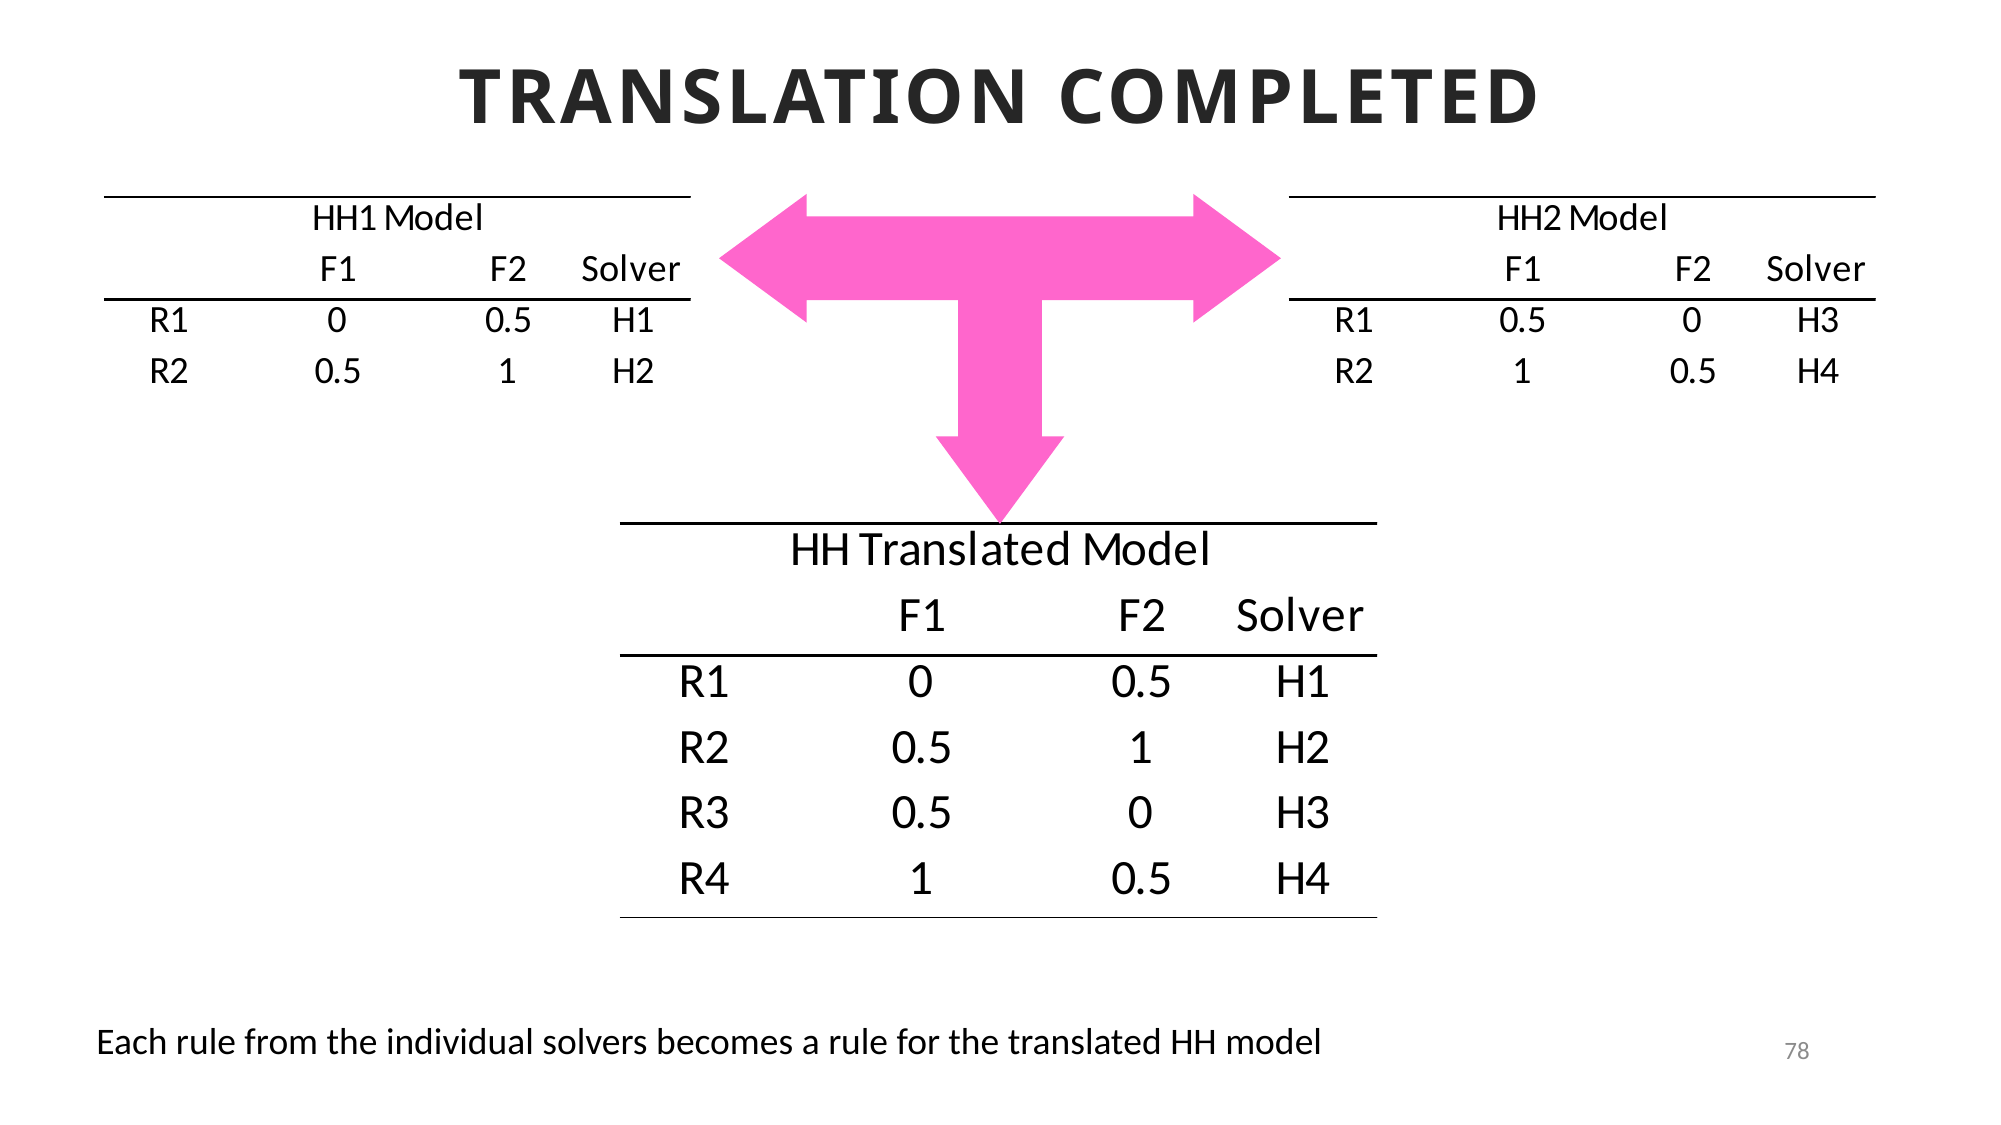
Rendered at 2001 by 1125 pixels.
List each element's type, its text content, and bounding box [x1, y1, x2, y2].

picture [1288, 195, 1879, 404]
text_box Each rule from the individual solvers becomes a rule for the translated HH model [81, 1009, 1921, 1070]
picture [619, 522, 1381, 921]
slide_number 78 [1764, 1020, 1825, 1080]
text_box Translation Completed [262, 0, 1738, 203]
text_box [719, 193, 1281, 522]
picture [103, 195, 694, 404]
